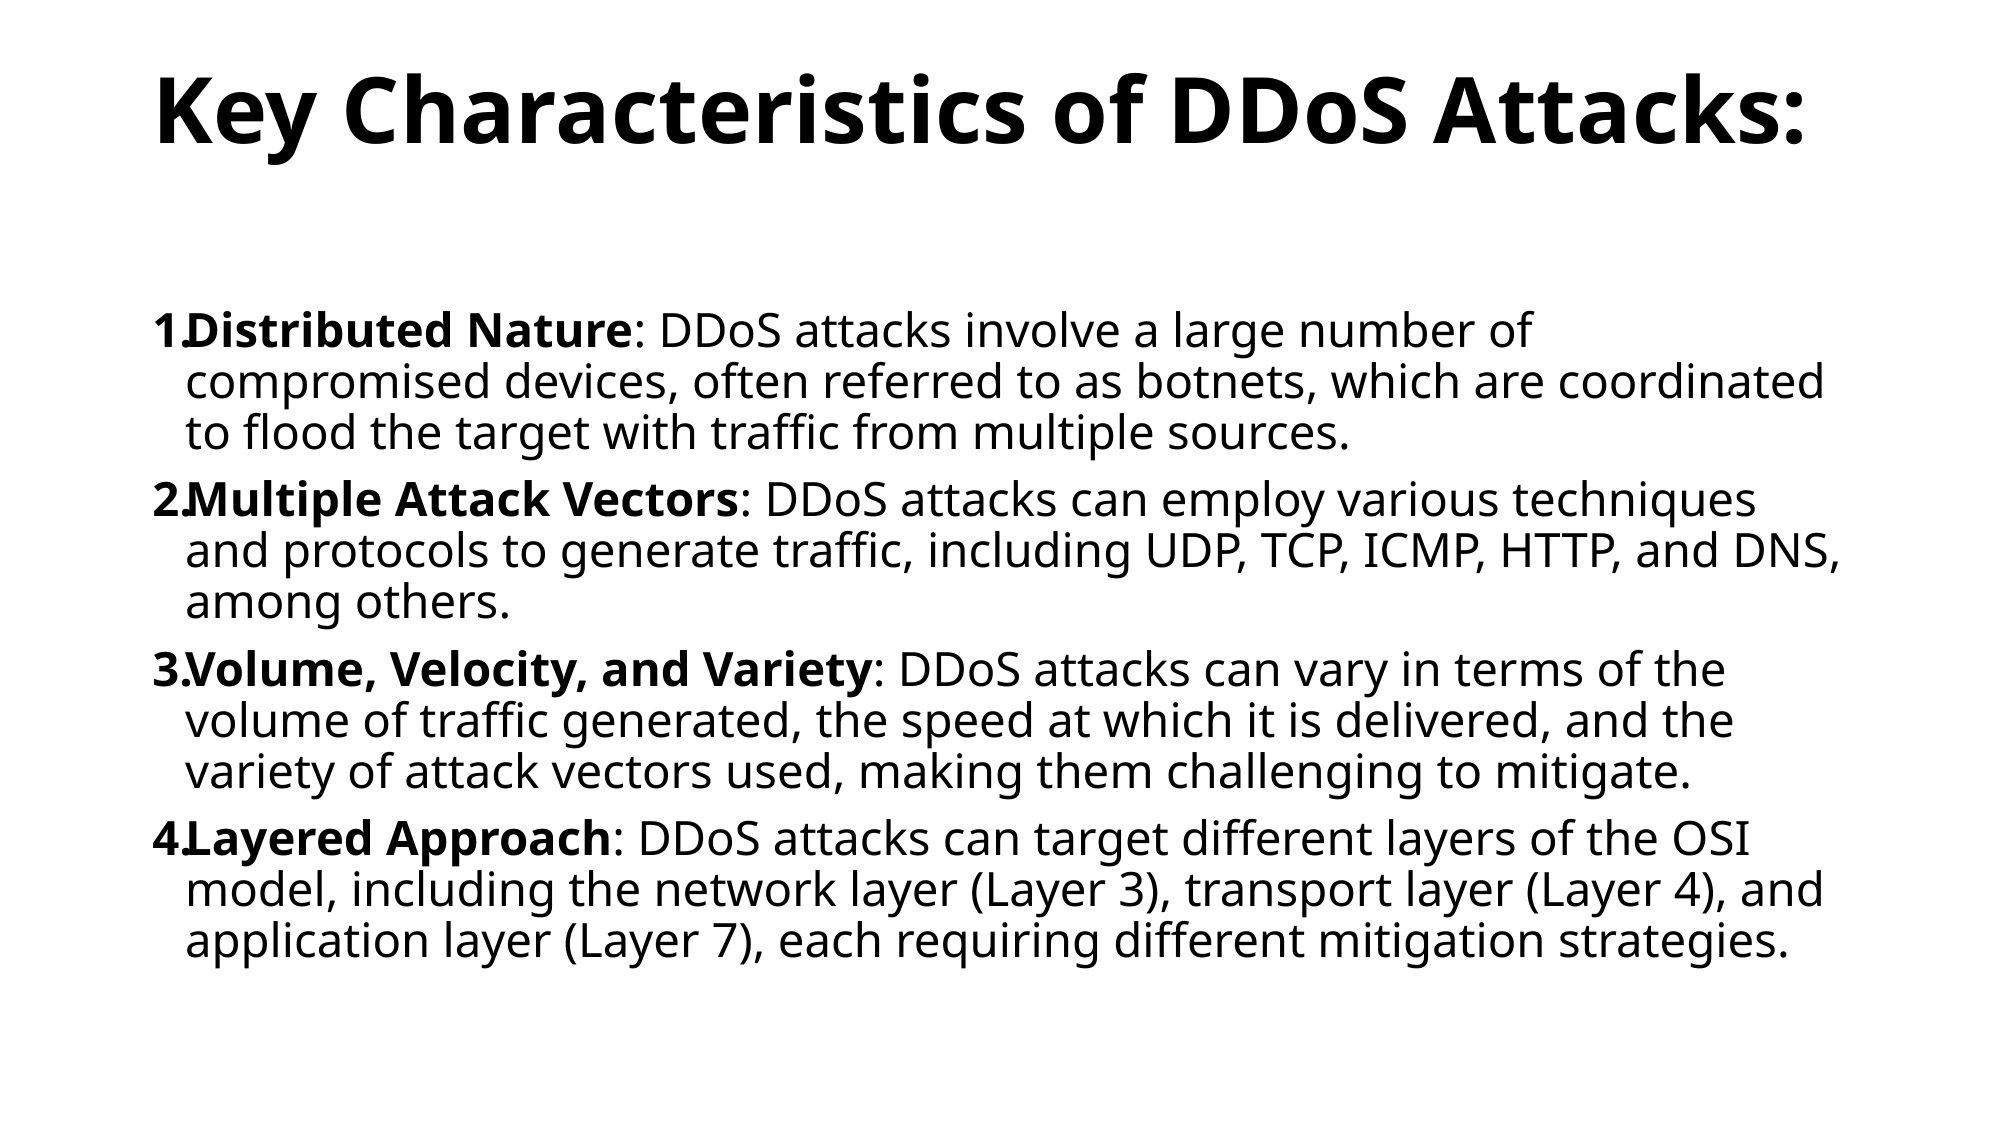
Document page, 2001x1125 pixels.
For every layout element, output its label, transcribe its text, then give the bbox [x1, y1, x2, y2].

title Key Characteristics of DDoS Attacks: [137, 59, 1863, 278]
list Distributed Nature: DDoS attacks involve a large number of compromised devices, often referred to as botnets, which are coordinated to flood the target with traffic from multiple sources. Multiple Attack Vectors: DDoS attacks can employ various techniques and protocols to generate traffic, including UDP, TCP, ICMP, HTTP, and DNS, among others. Volume, Velocity, and Variety: DDoS attacks can vary in terms of the volume of traffic generated, the speed at which it is delivered, and the variety of attack vectors used, making them challenging to mitigate. Layered Approach: DDoS attacks can target different layers of the OSI model, including the network layer (Layer 3), transport layer (Layer 4), and application layer (Layer 7), each requiring different mitigation strategies. [137, 299, 1863, 1014]
